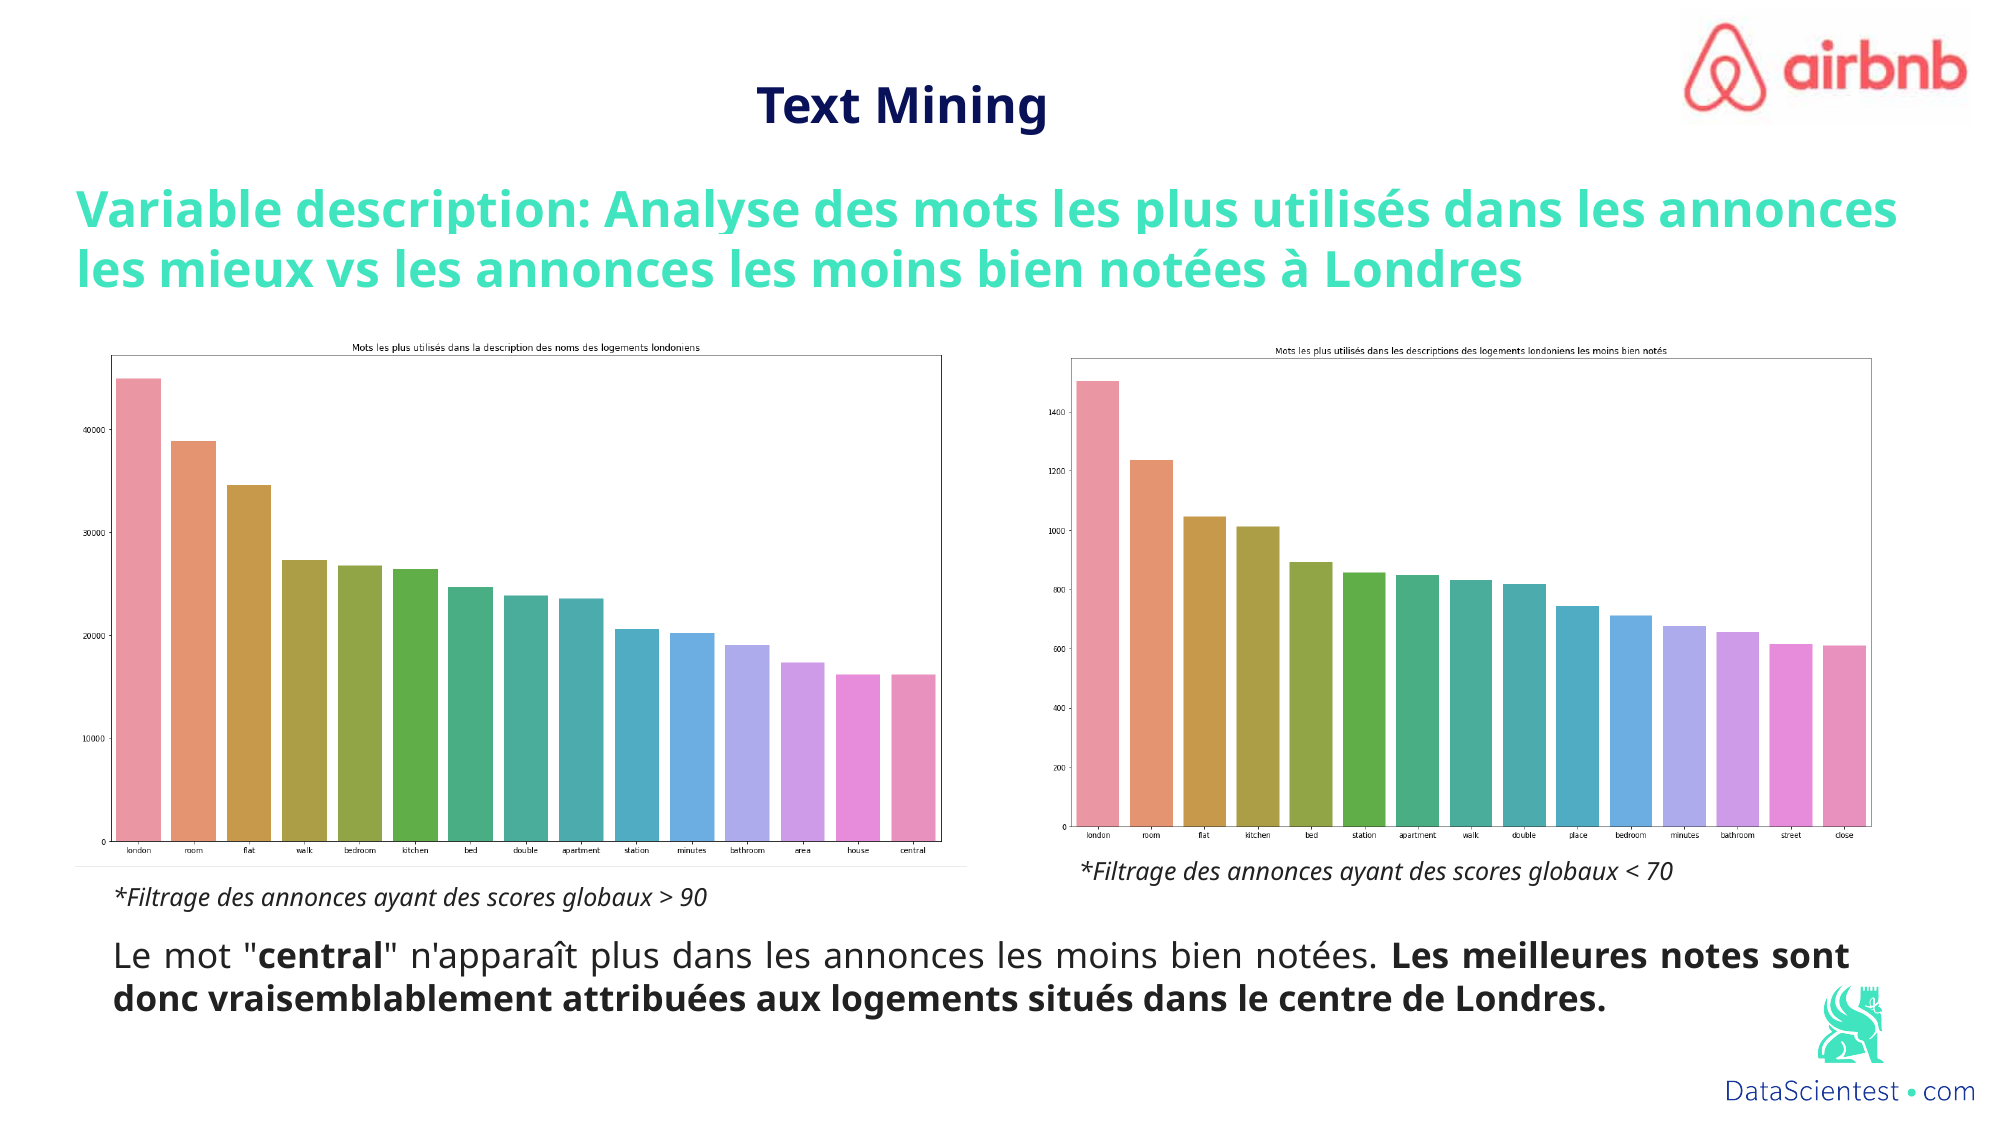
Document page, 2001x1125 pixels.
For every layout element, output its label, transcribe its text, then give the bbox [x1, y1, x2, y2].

text_box Text Mining [756, 73, 1204, 135]
text_box Le mot "central" n'apparaît plus dans les annonces les moins bien notées. Les meilleures notes sont donc vraisemblablement attribuées aux logements situés dans le centre de Londres. [97, 875, 1866, 1125]
picture [1727, 985, 1974, 1101]
picture [74, 338, 967, 867]
picture [1681, 9, 1971, 125]
picture [1038, 341, 1909, 849]
text_box Variable description: Analyse des mots les plus utilisés dans les annonces les mieux vs les annonces les moins bien notées à Londres [61, 162, 1939, 313]
text_box *Filtrage des annonces ayant des scores globaux < 70 [1064, 840, 1956, 983]
